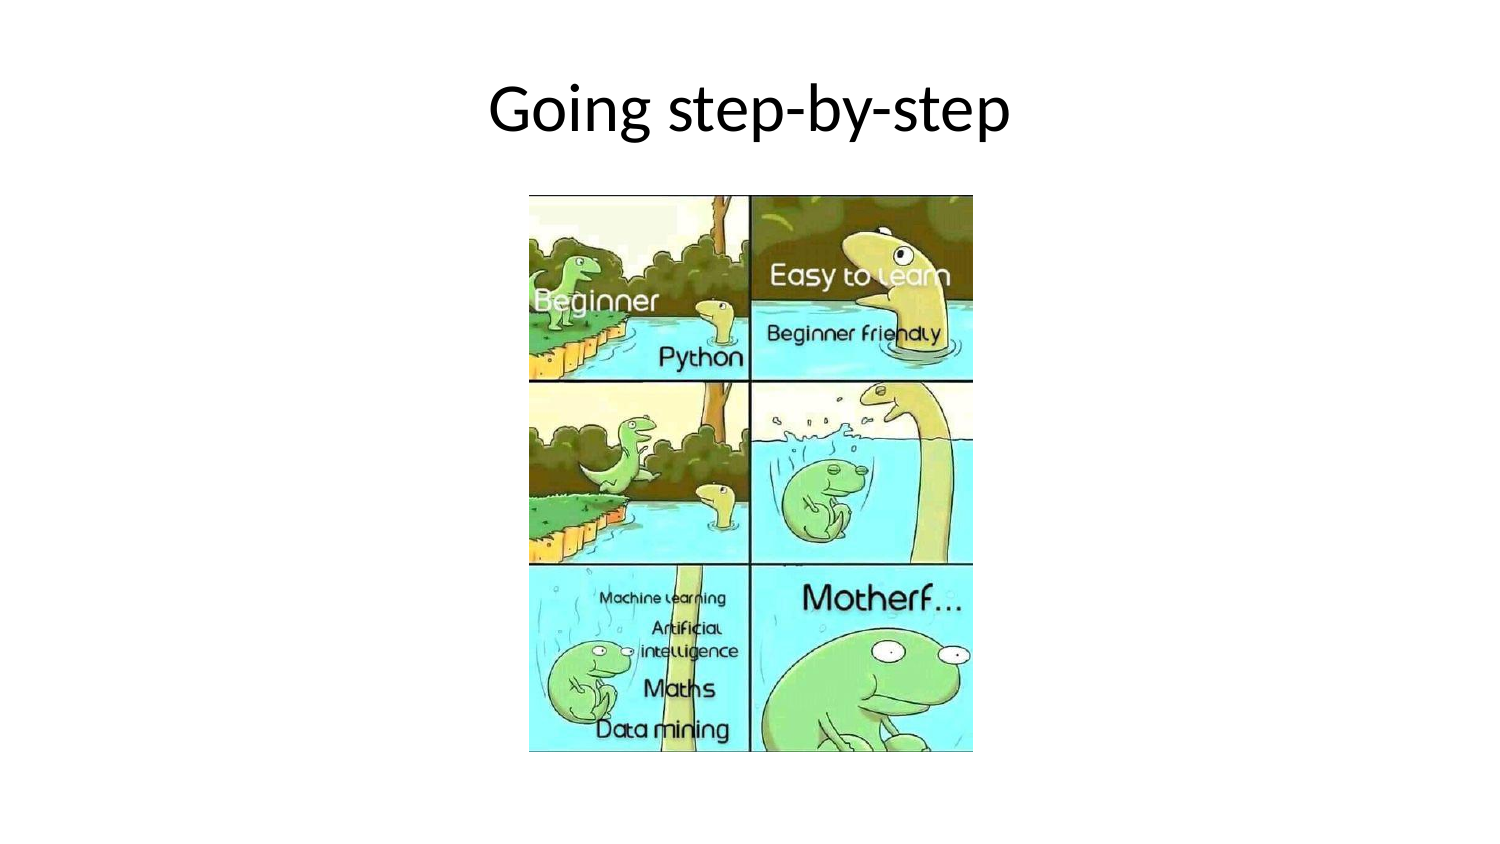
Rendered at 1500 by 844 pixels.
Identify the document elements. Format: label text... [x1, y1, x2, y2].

picture [528, 195, 974, 753]
title Going step-by-step [75, 33, 1425, 175]
